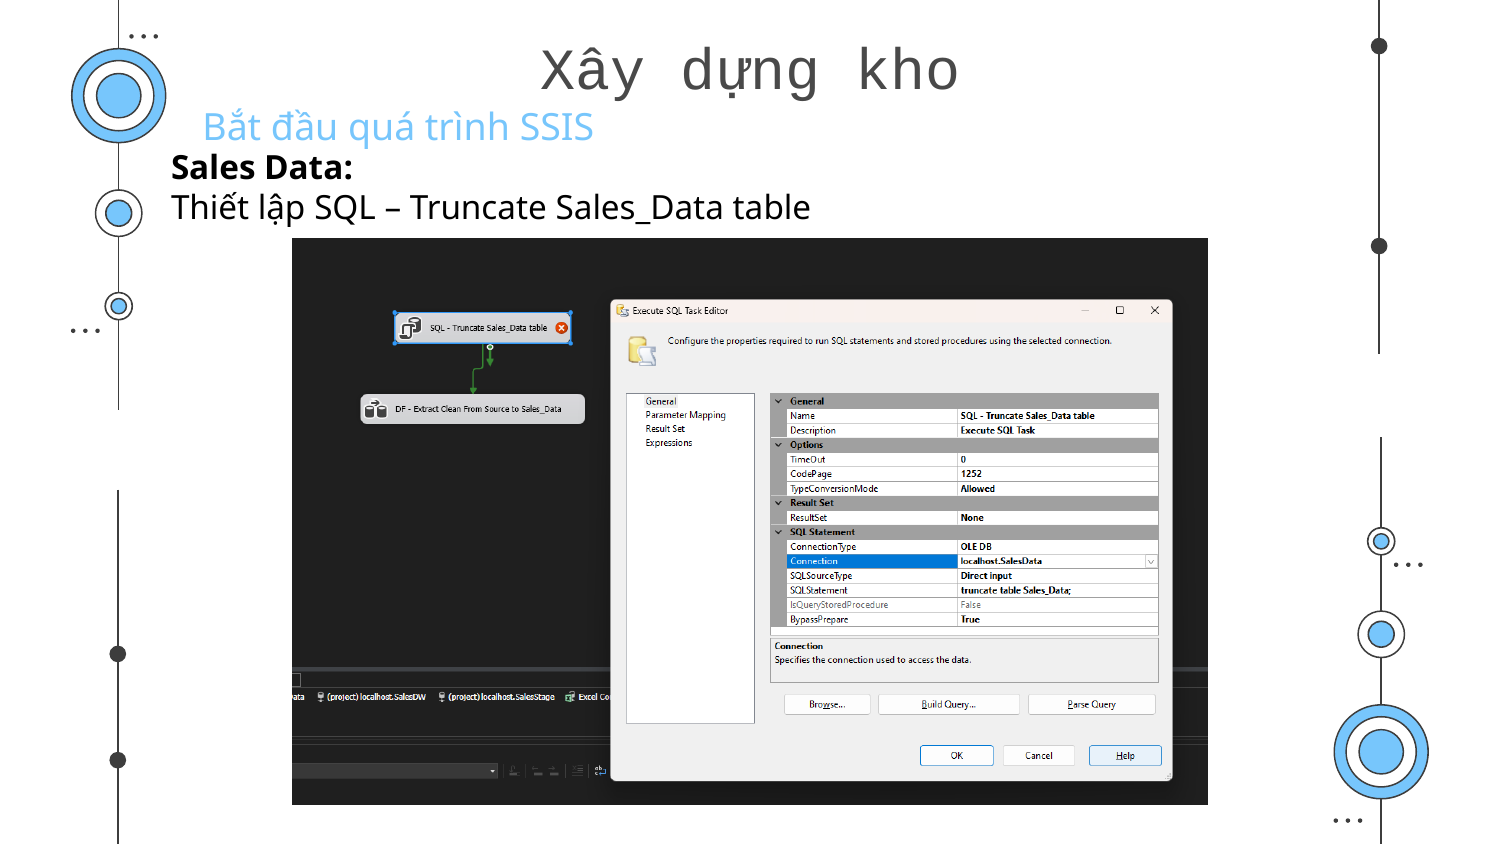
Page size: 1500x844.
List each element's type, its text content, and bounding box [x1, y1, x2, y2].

picture [291, 238, 1208, 806]
title Xây dựng kho [299, 16, 1201, 111]
text_box Bắt đầu quá trình SSIS [144, 87, 653, 153]
text_box Sales Data: Thiết lập SQL – Truncate Sales_Data table [156, 150, 1337, 223]
